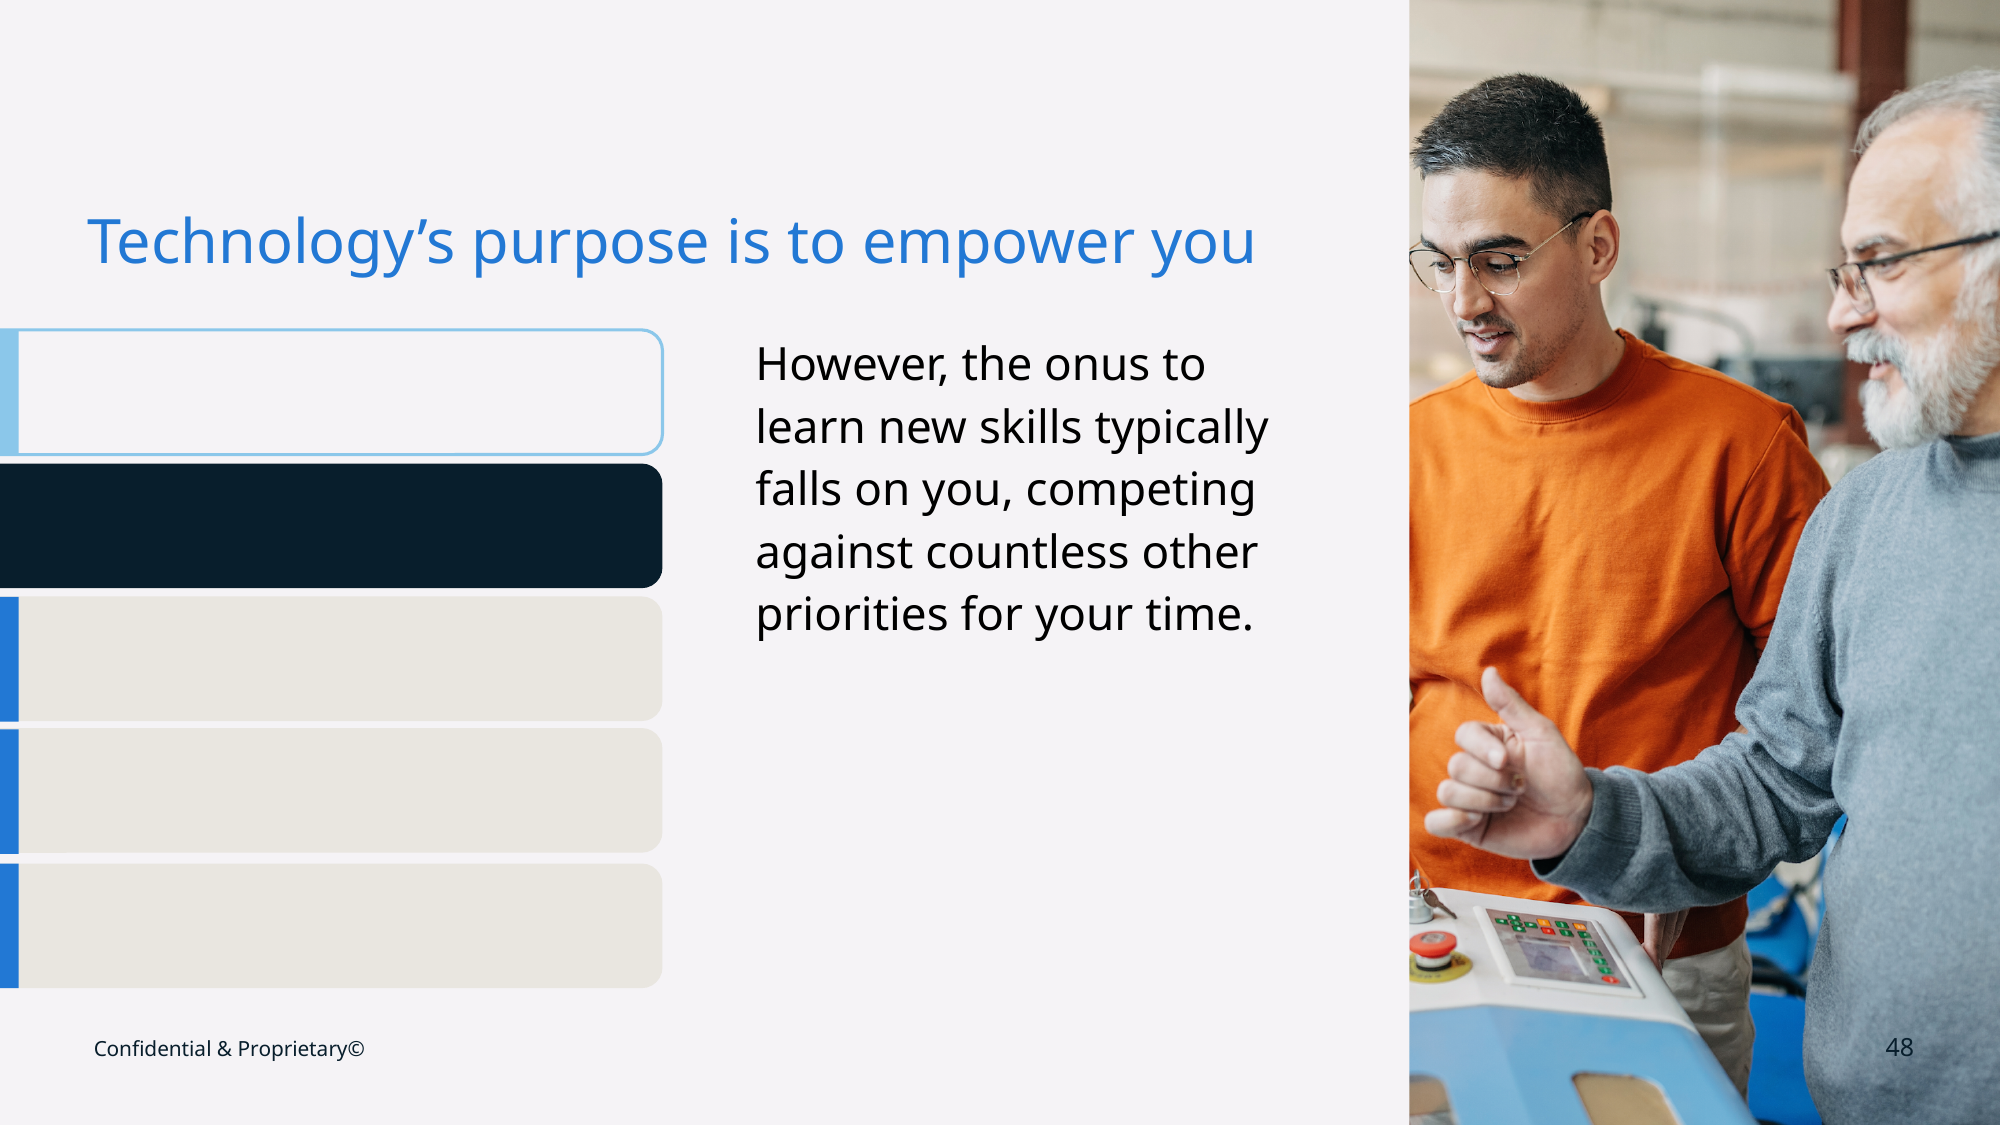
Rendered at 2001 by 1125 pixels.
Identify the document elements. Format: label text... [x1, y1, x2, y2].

title Technology’s purpose is to empower you [72, 147, 1325, 320]
footer Confidential & Proprietary© [78, 1018, 1403, 1079]
picture [1409, 0, 2000, 1125]
list However, the onus to learn new skills typically falls on you, competing against countless other priorities for your time. [740, 319, 1332, 829]
